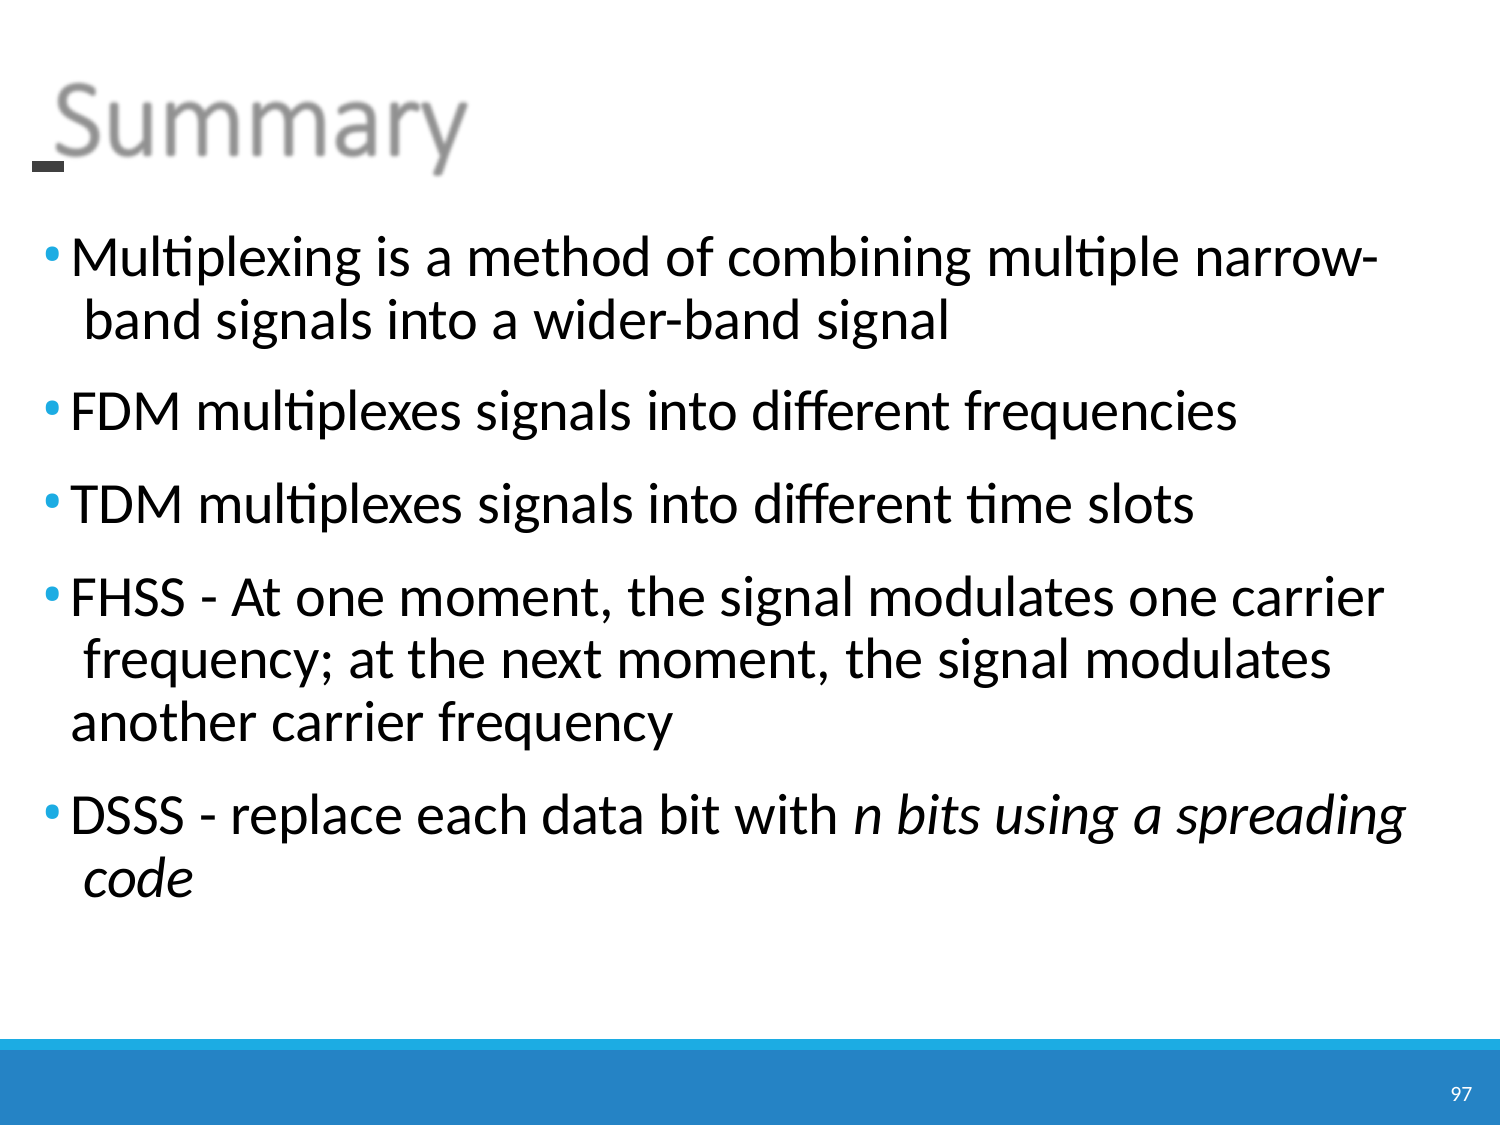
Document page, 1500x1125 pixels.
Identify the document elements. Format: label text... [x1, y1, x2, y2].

title [24, 39, 1476, 230]
picture [0, 10, 539, 190]
slide_number 97 [1444, 1083, 1479, 1125]
text_box Multiplexing is a method of combining multiple narrow- band signals into a wider-band signal FDM multiplexes signals into different frequencies TDM multiplexes signals into different time slots FHSS - At one moment, the signal modulates one carrier frequency; at the next moment, the signal modulates another carrier frequency DSSS - replace each data bit with n bits using a spreading code [39, 215, 1418, 910]
